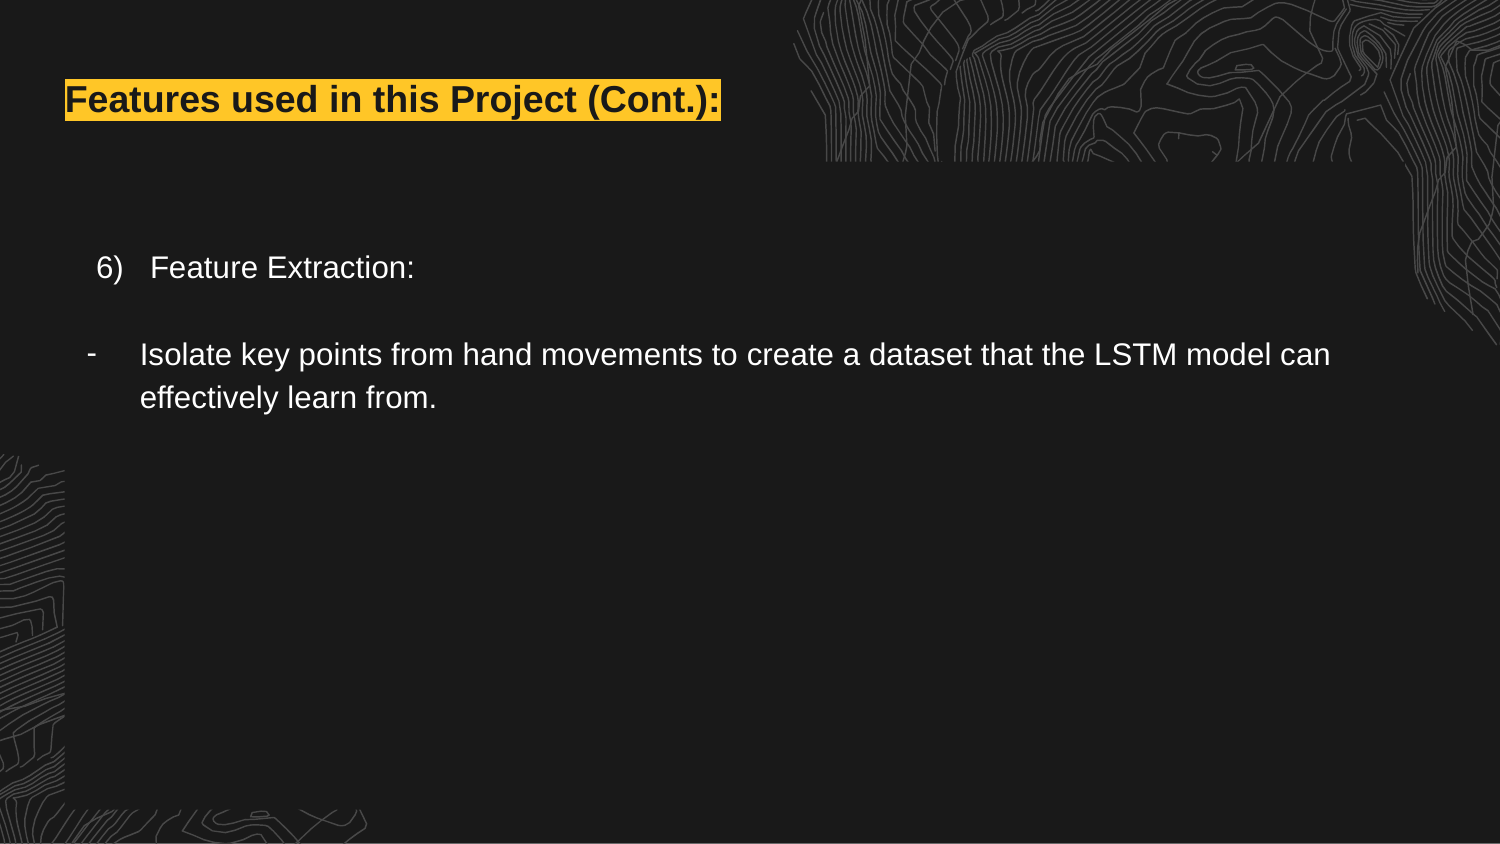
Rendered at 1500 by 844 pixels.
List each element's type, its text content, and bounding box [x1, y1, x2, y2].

title Features used in this Project (Cont.): [64, 75, 1328, 161]
list 6) Feature Extraction: Isolate key points from hand movements to create a dataset that the LSTM model can effectively learn from. [64, 161, 1405, 810]
